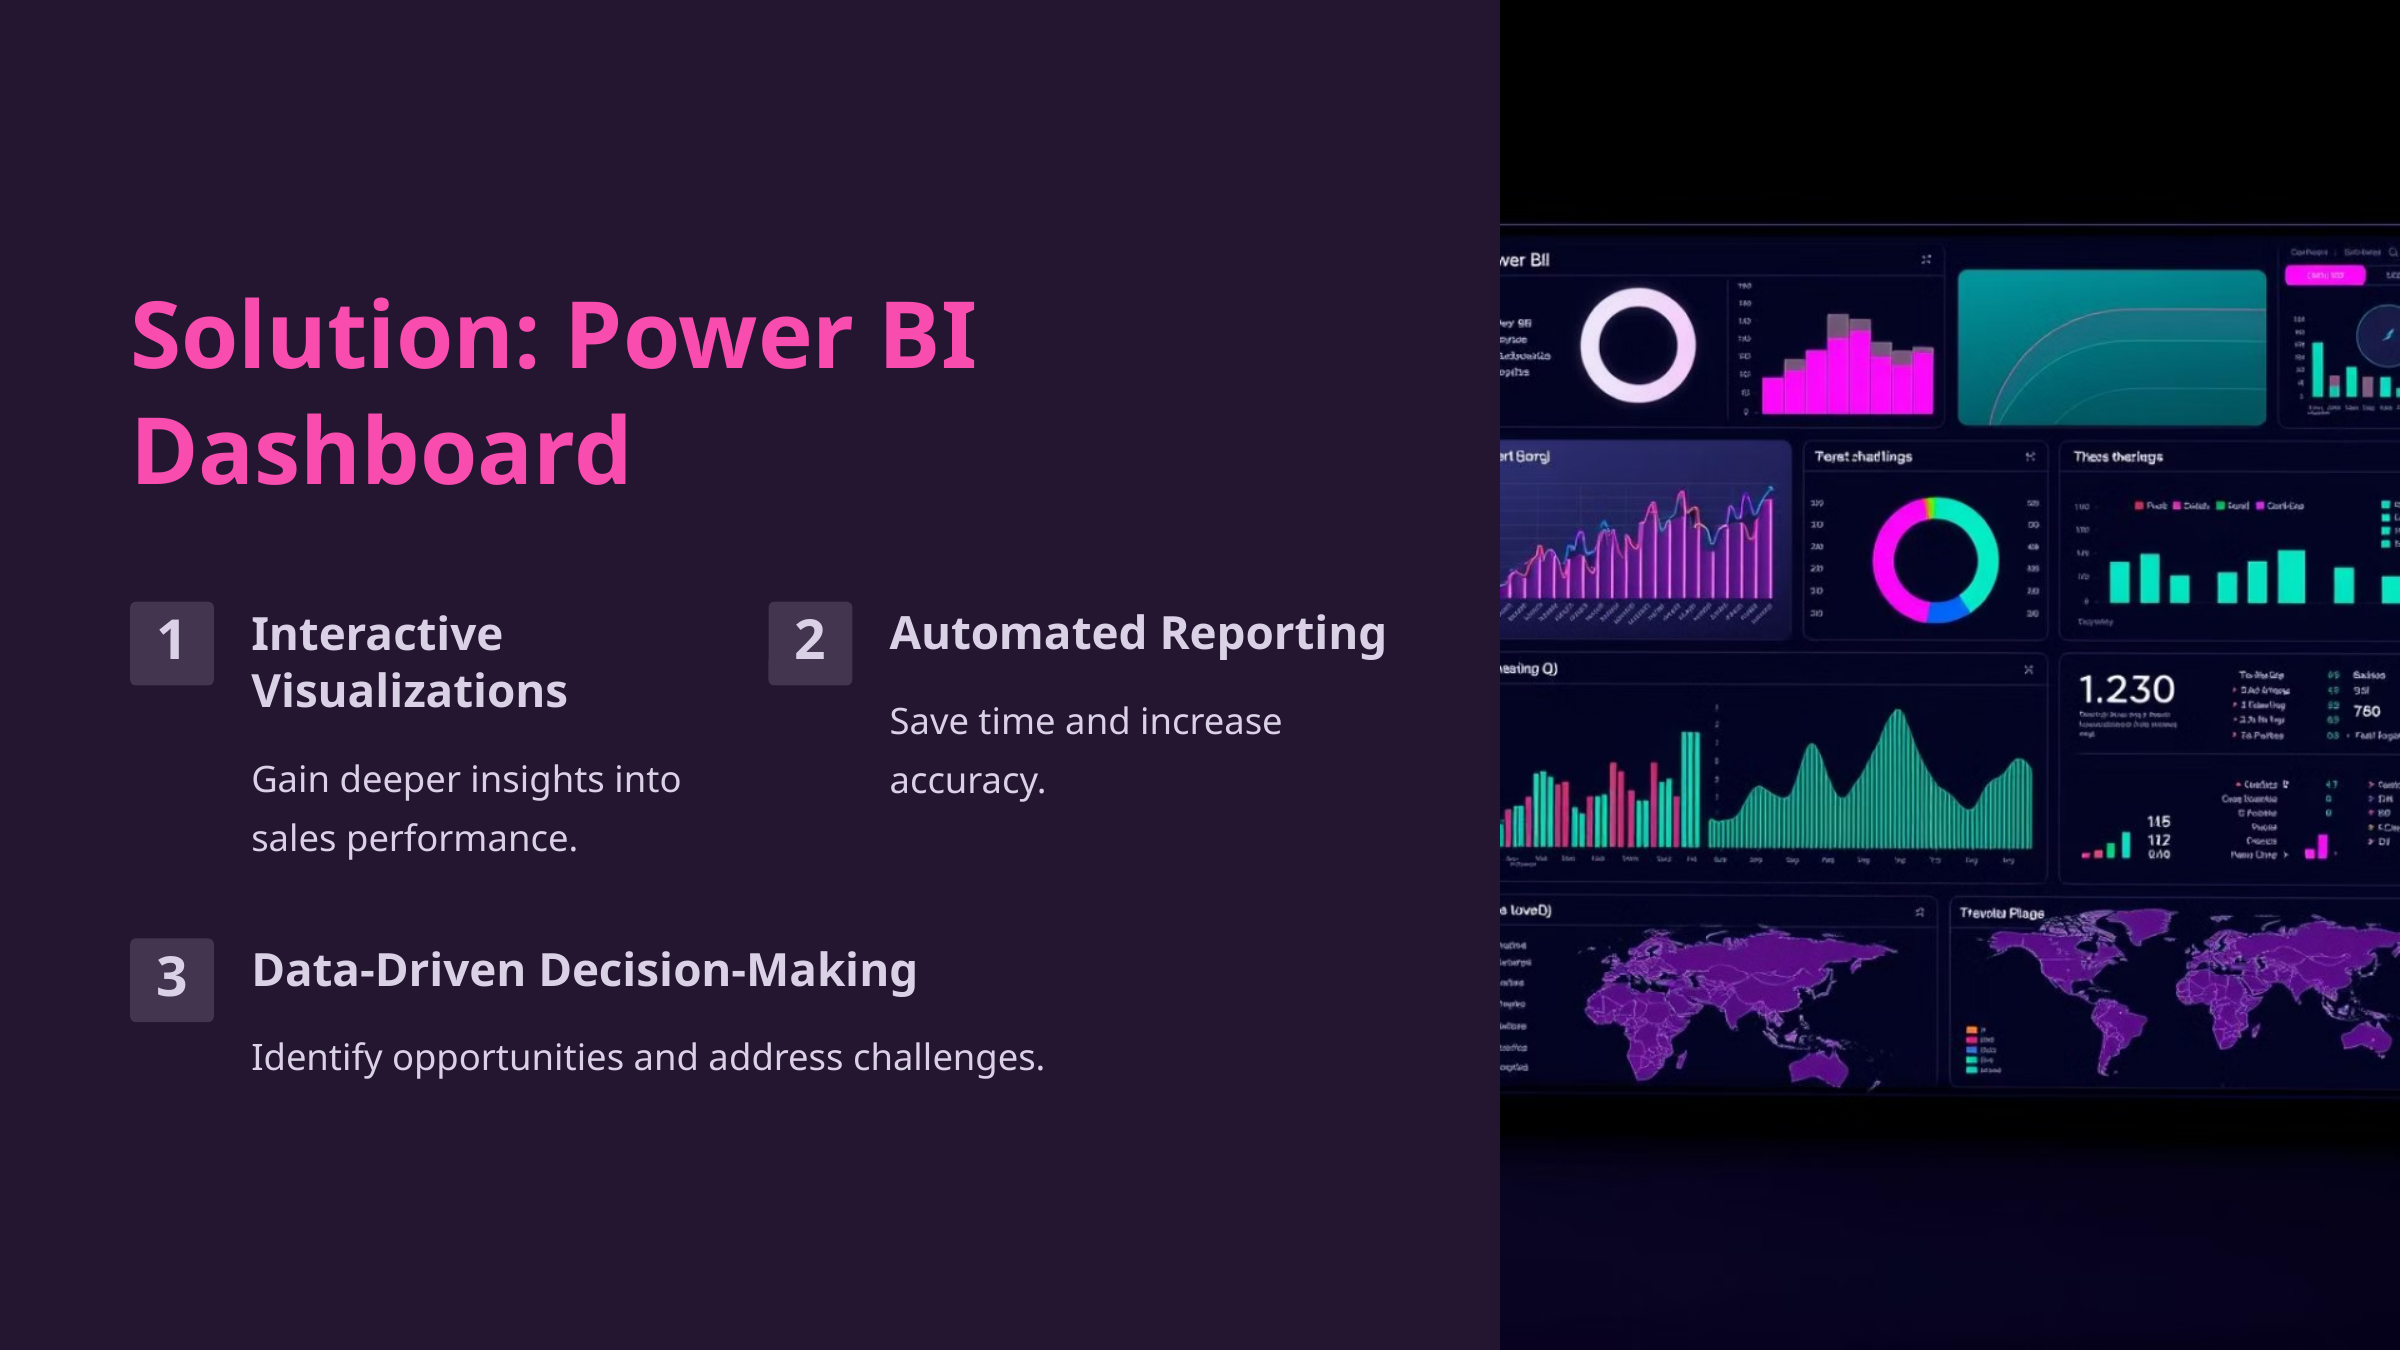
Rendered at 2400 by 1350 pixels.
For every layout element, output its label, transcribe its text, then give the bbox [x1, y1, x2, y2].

text_box [130, 601, 214, 686]
text_box Gain deeper insights into sales performance. [251, 740, 732, 860]
text_box Save time and increase accuracy. [889, 682, 1370, 802]
text_box 3 [158, 952, 186, 1009]
text_box [130, 938, 214, 1023]
text_box Identify opportunities and address challenges. [251, 1018, 1370, 1079]
picture [1499, 0, 2400, 1350]
text_box 2 [796, 615, 825, 672]
text_box Interactive Visualizations [251, 601, 732, 718]
text_box [768, 601, 853, 686]
text_box Solution: Power BI Dashboard [130, 271, 1370, 504]
text_box Data-Driven Decision-Making [251, 938, 879, 997]
text_box Automated Reporting [889, 601, 1355, 660]
text_box 1 [158, 615, 186, 672]
